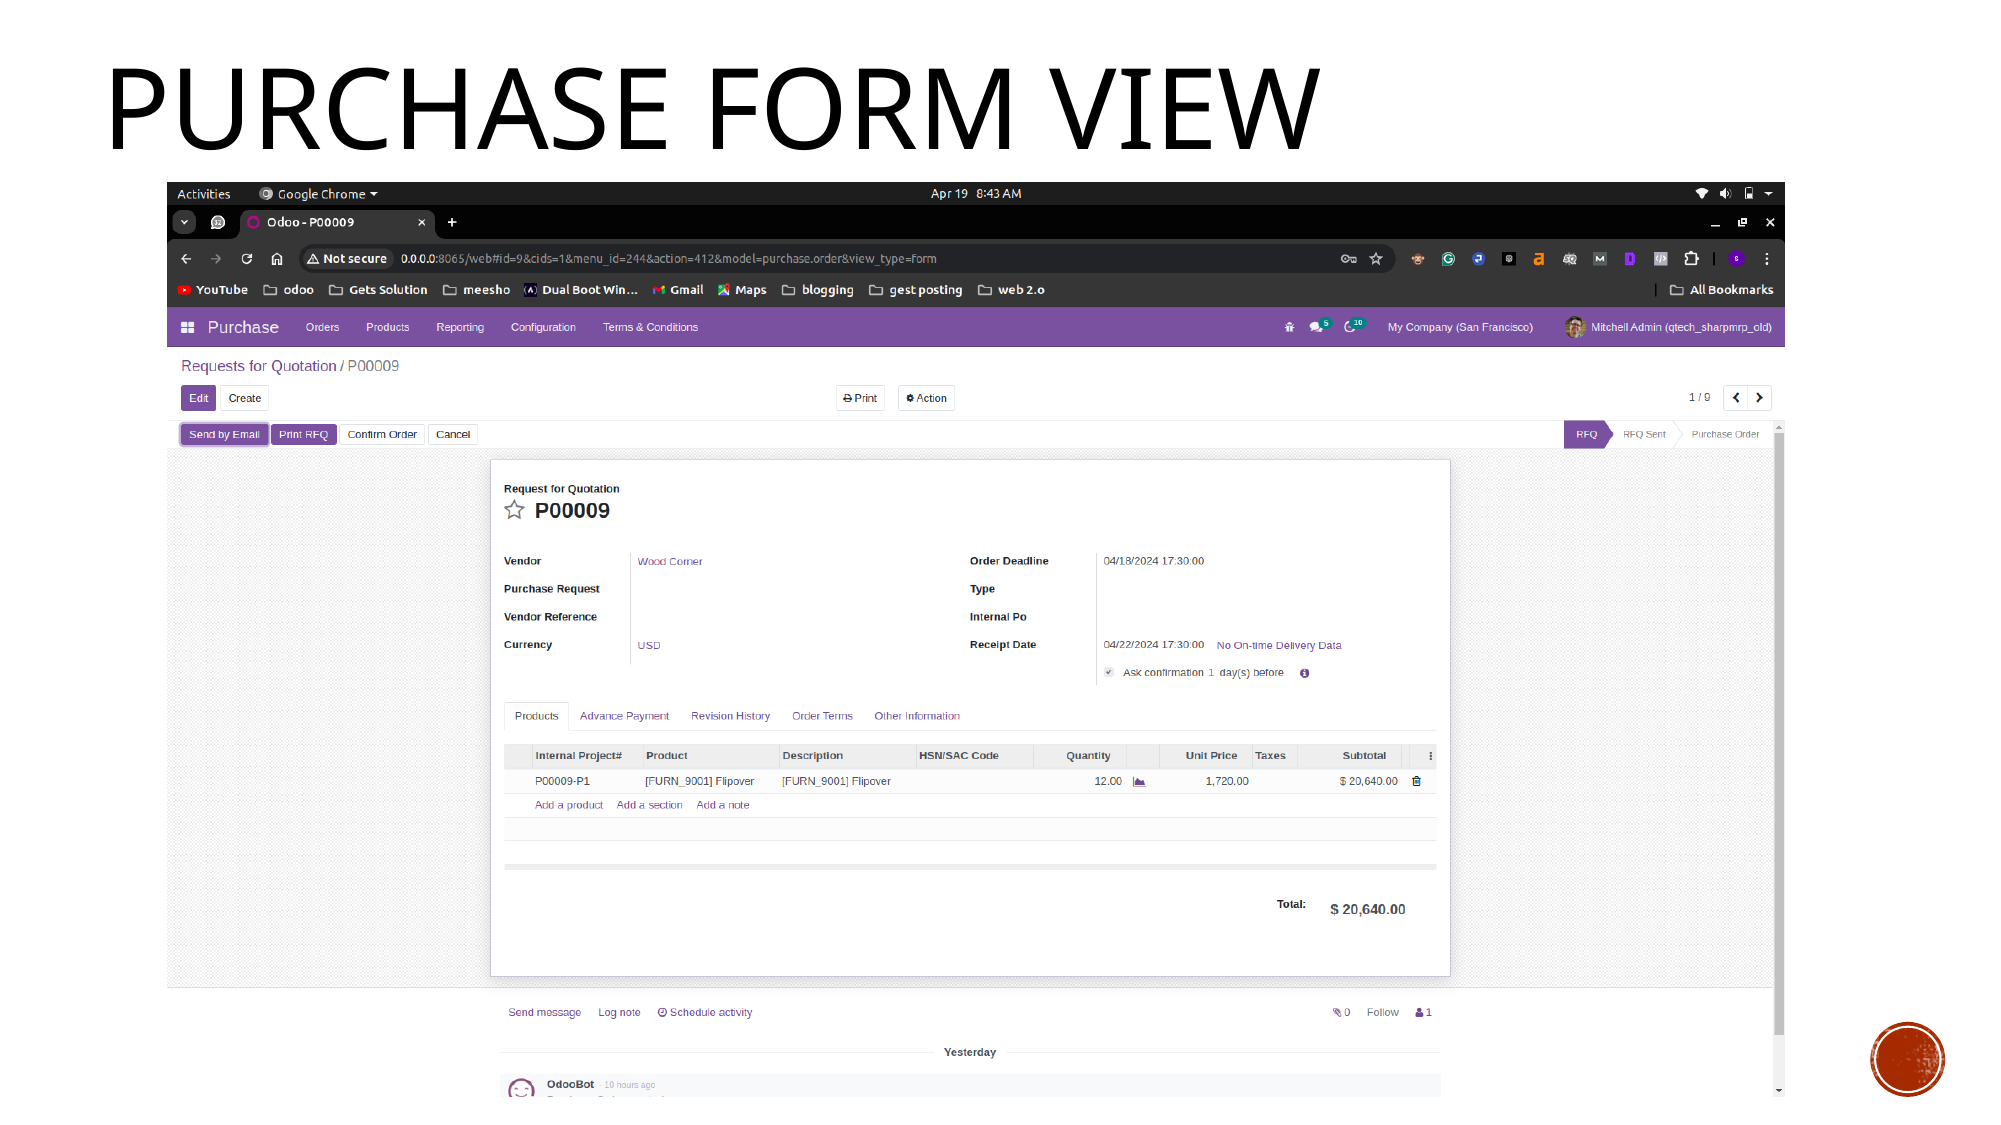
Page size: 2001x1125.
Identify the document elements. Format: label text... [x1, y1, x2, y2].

picture [167, 182, 1785, 1097]
title Purchase form view [87, 30, 1374, 197]
